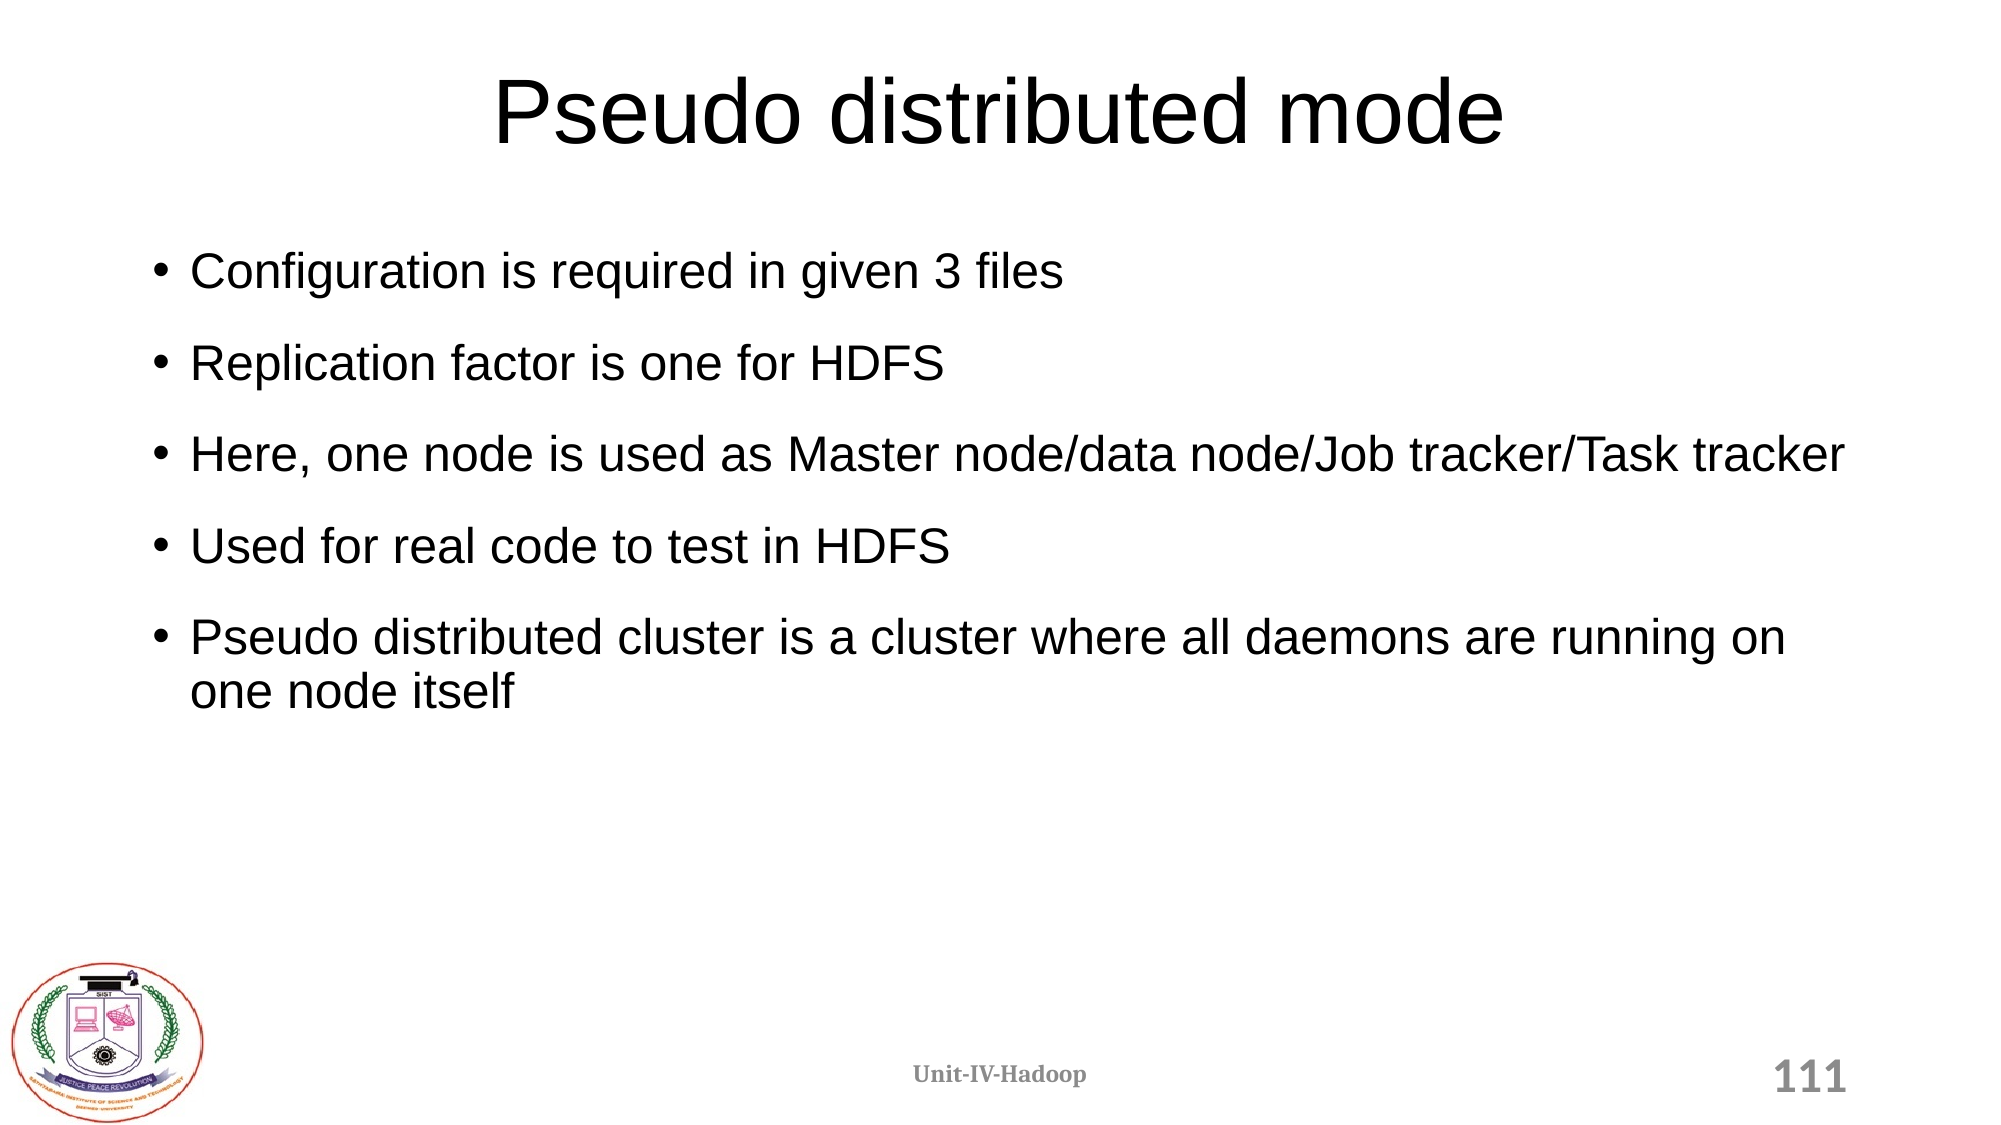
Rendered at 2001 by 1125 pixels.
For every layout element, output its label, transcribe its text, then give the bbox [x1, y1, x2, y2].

slide_number 111 [1412, 1042, 1863, 1103]
footer Unit-IV-Hadoop [662, 1042, 1338, 1103]
title Pseudo distributed mode [137, 40, 1863, 189]
list Configuration is required in given 3 files Replication factor is one for HDFS Here, one node is used as Master node/data node/Job tracker/Task tracker Used for real code to test in HDFS Pseudo distributed cluster is a cluster where all daemons are running on one node itself [137, 238, 1863, 1014]
picture [0, 959, 216, 1125]
